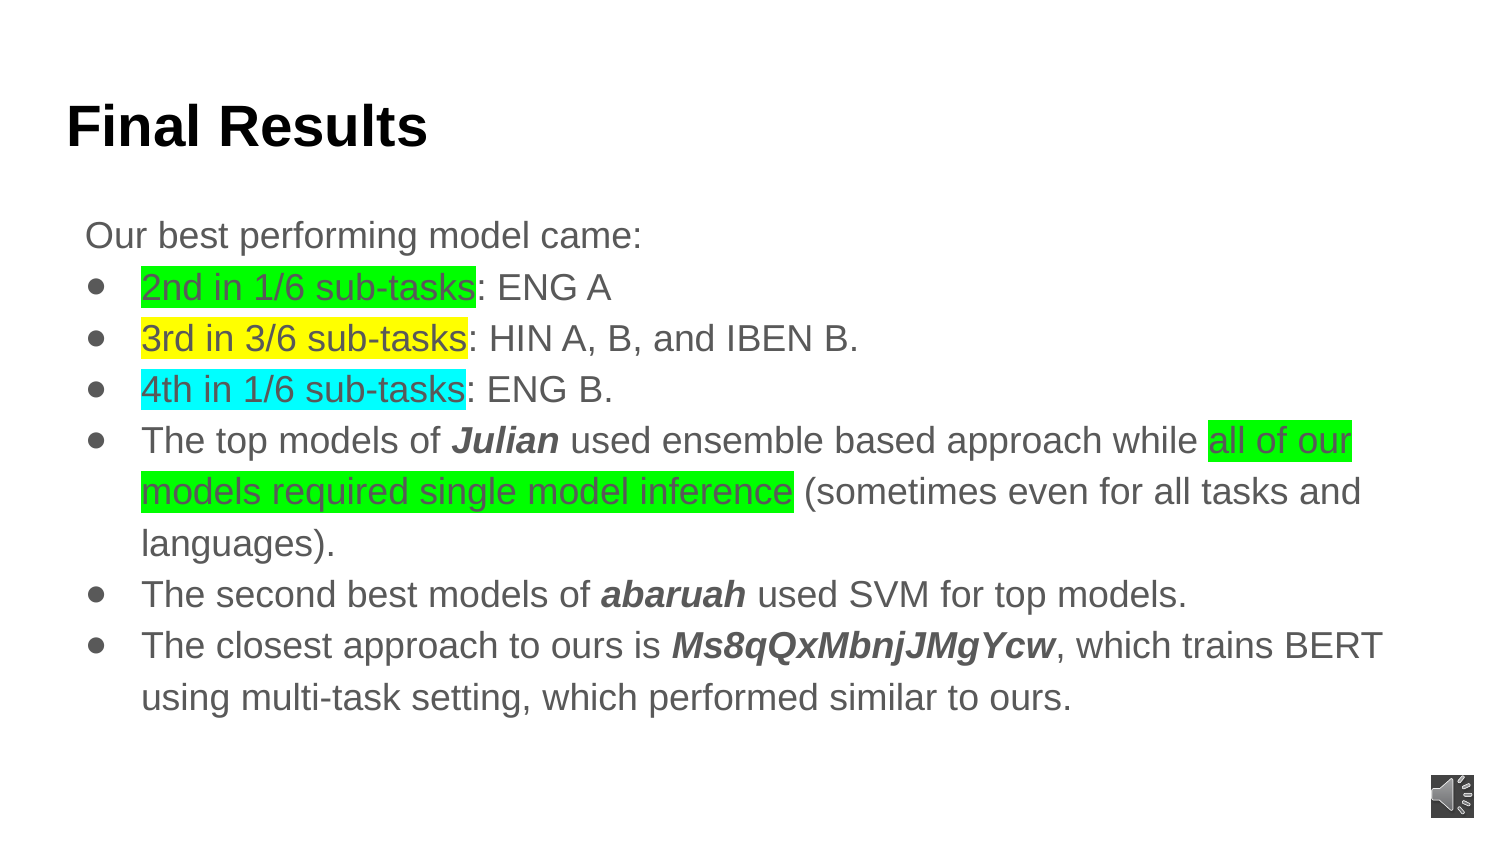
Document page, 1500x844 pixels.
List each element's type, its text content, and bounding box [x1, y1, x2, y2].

slide_number 11 [1389, 764, 1480, 830]
title Final Results [51, 72, 1449, 167]
picture [1430, 773, 1476, 819]
list Our best performing model came: 2nd in 1/6 sub-tasks: ENG A 3rd in 3/6 sub-tasks: HIN A, B, and IBEN B. 4th in 1/6 sub-tasks: ENG B. The top models of Julian used ensemble based approach while all of our models required single model inference (sometimes even for all tasks and languages). The second best models of abaruah used SVM for top models. The closest approach to ours is Ms8qQxMbnjJMgYcw, which trains BERT using multi-task setting, which performed similar to ours. [51, 189, 1449, 750]
